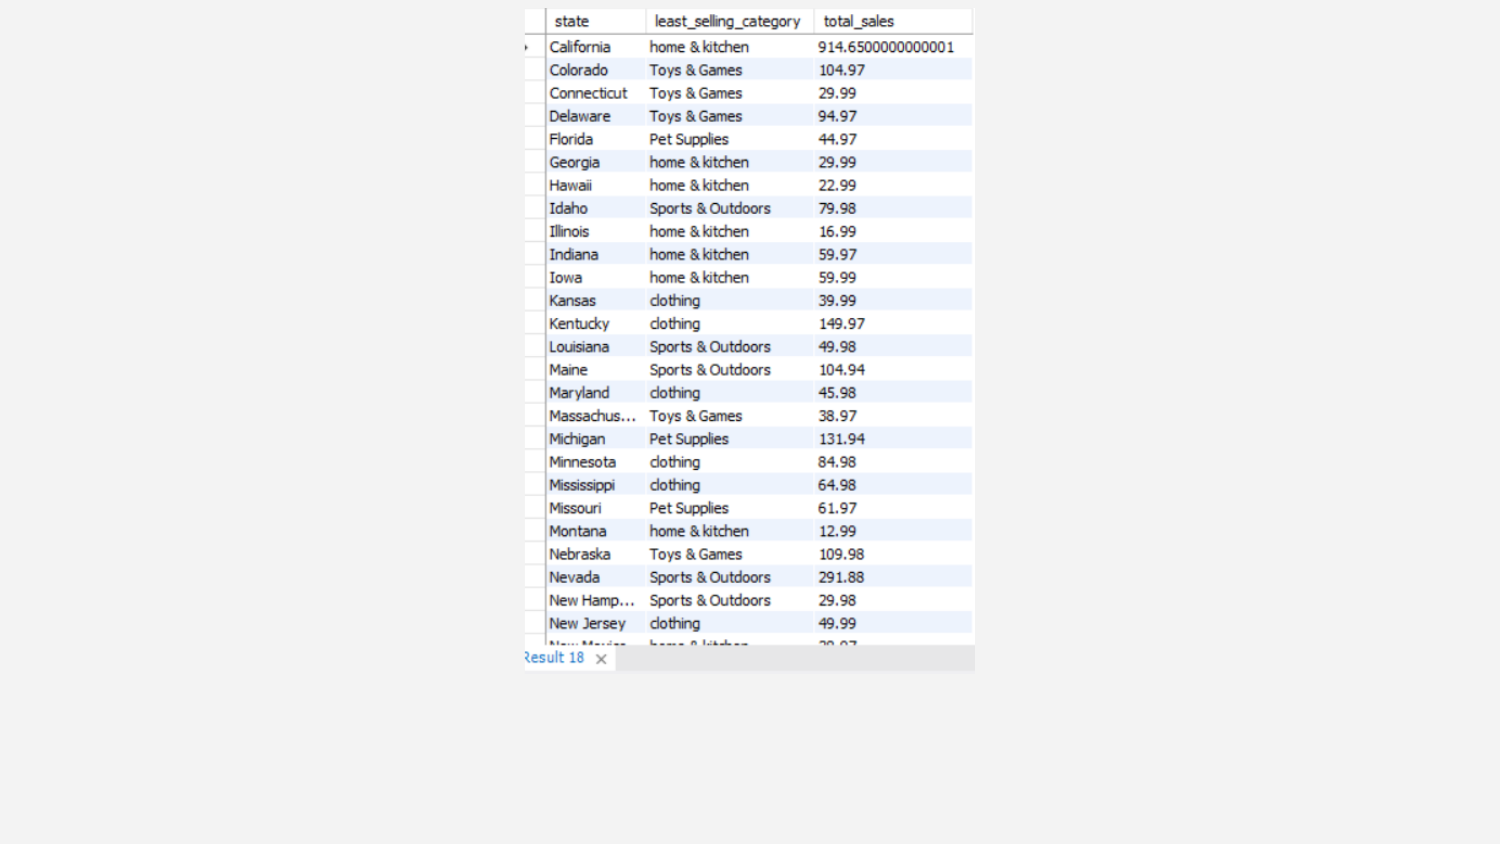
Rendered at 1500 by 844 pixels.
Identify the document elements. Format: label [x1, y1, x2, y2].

picture [524, 8, 976, 674]
